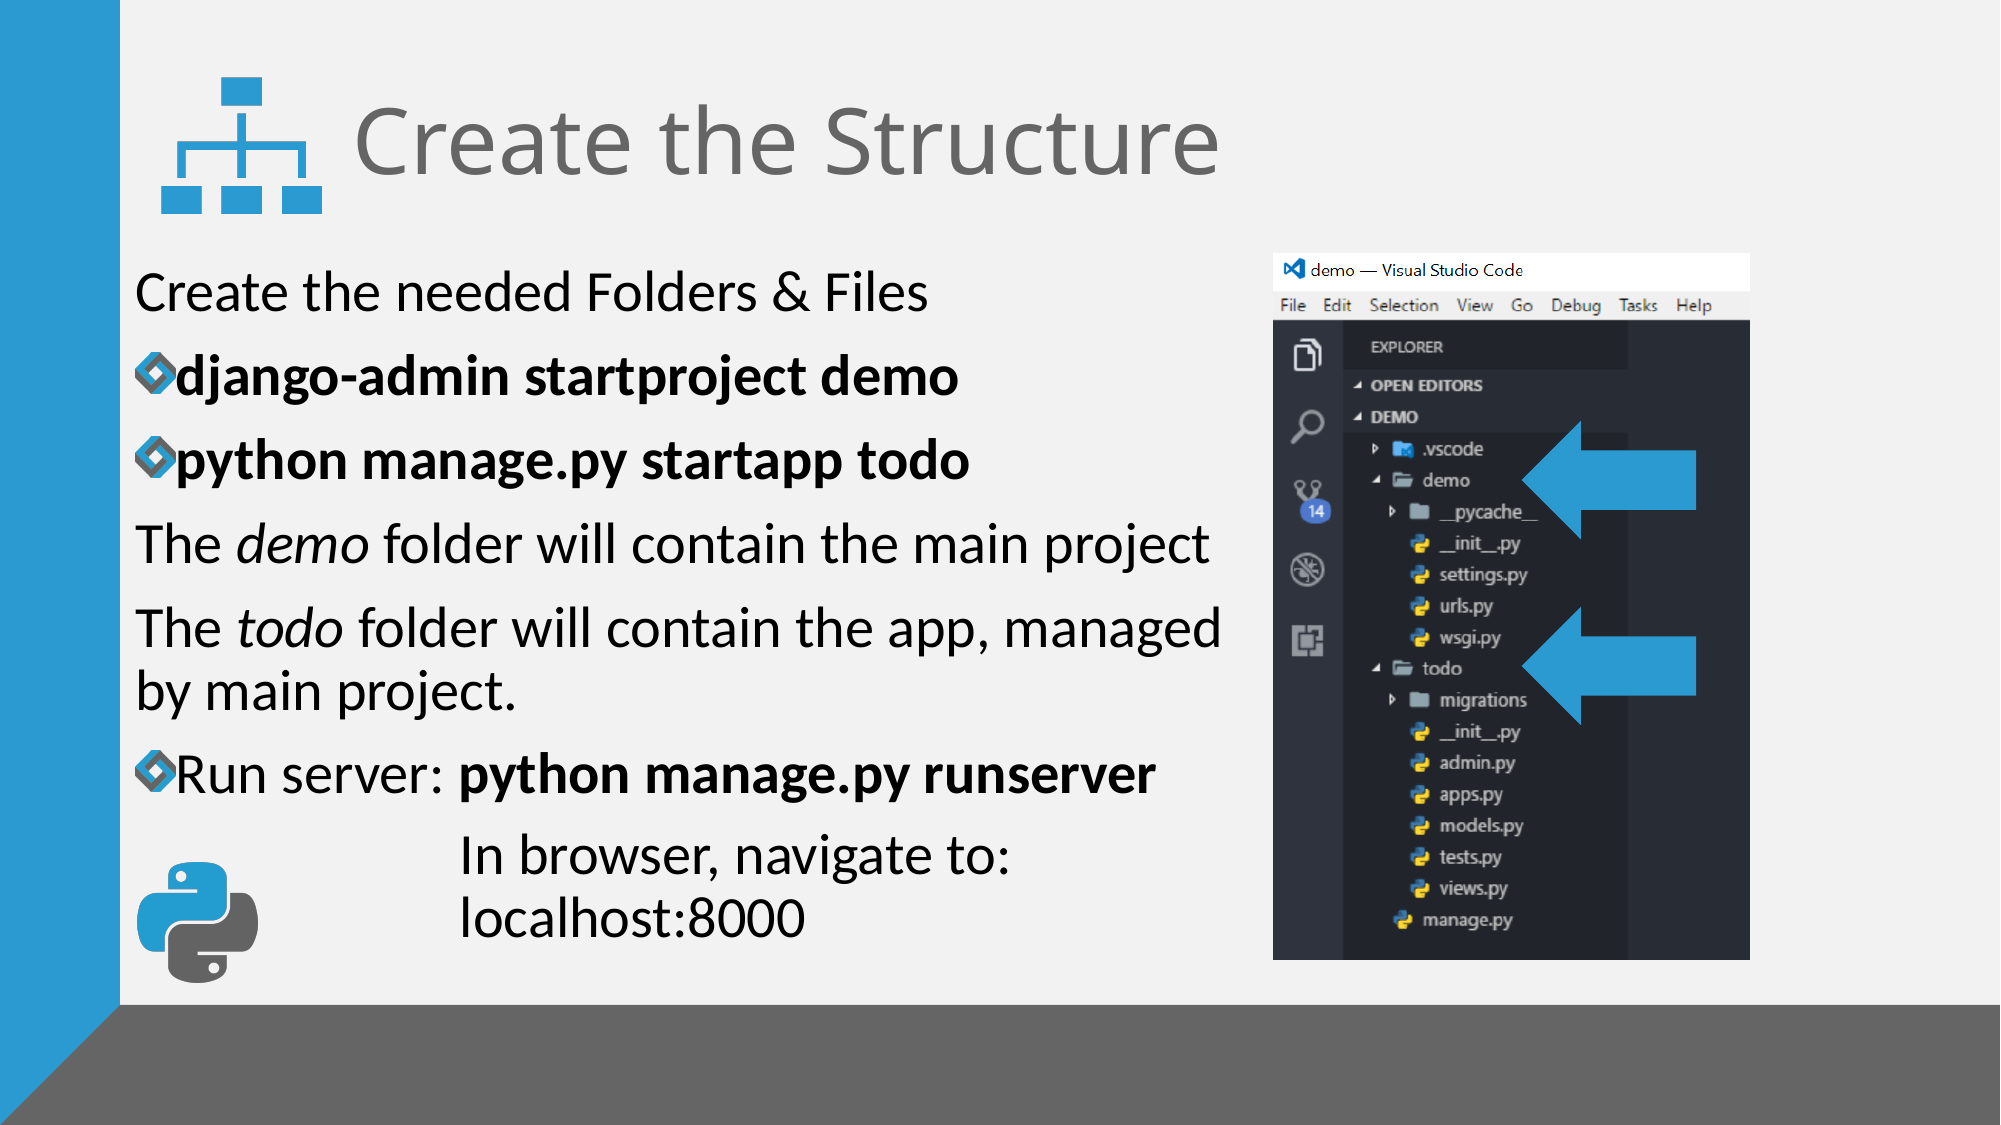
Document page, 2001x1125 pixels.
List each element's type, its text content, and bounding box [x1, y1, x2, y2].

list Create the needed Folders & Files django-admin startproject demo python manage.py startapp todo The demo folder will contain the main project The todo folder will contain the app, managed by main project. Run server: python manage.py runserver [120, 253, 1274, 1005]
text_box In browser, navigate to: localhost:8000 [445, 816, 1190, 971]
title Create the Structure [337, 36, 1876, 254]
picture [135, 436, 176, 478]
picture [1273, 253, 1750, 960]
picture [135, 750, 176, 792]
picture [135, 352, 176, 394]
picture [145, 49, 338, 242]
